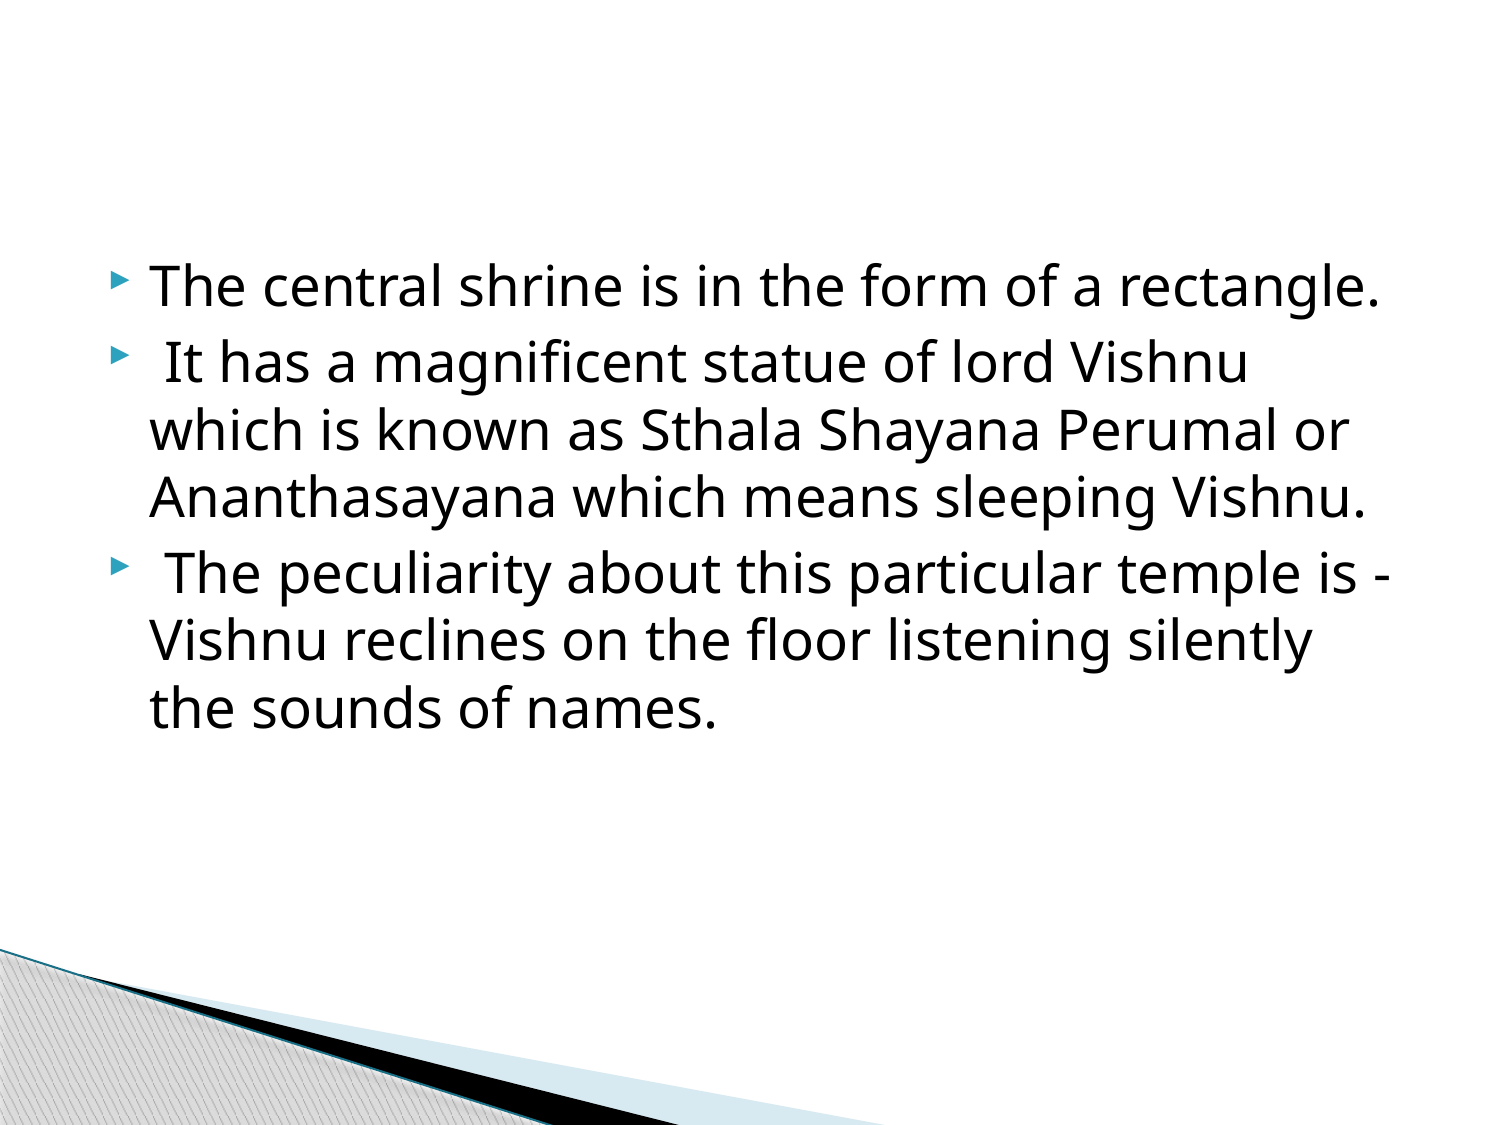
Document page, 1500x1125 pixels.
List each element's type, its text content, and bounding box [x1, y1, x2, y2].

list The central shrine is in the form of a rectangle. It has a magnificent statue of lord Vishnu which is known as Sthala Shayana Perumal or Ananthasayana which means sleeping Vishnu. The peculiarity about this particular temple is - Vishnu reclines on the floor listening silently the sounds of names. [75, 243, 1425, 986]
